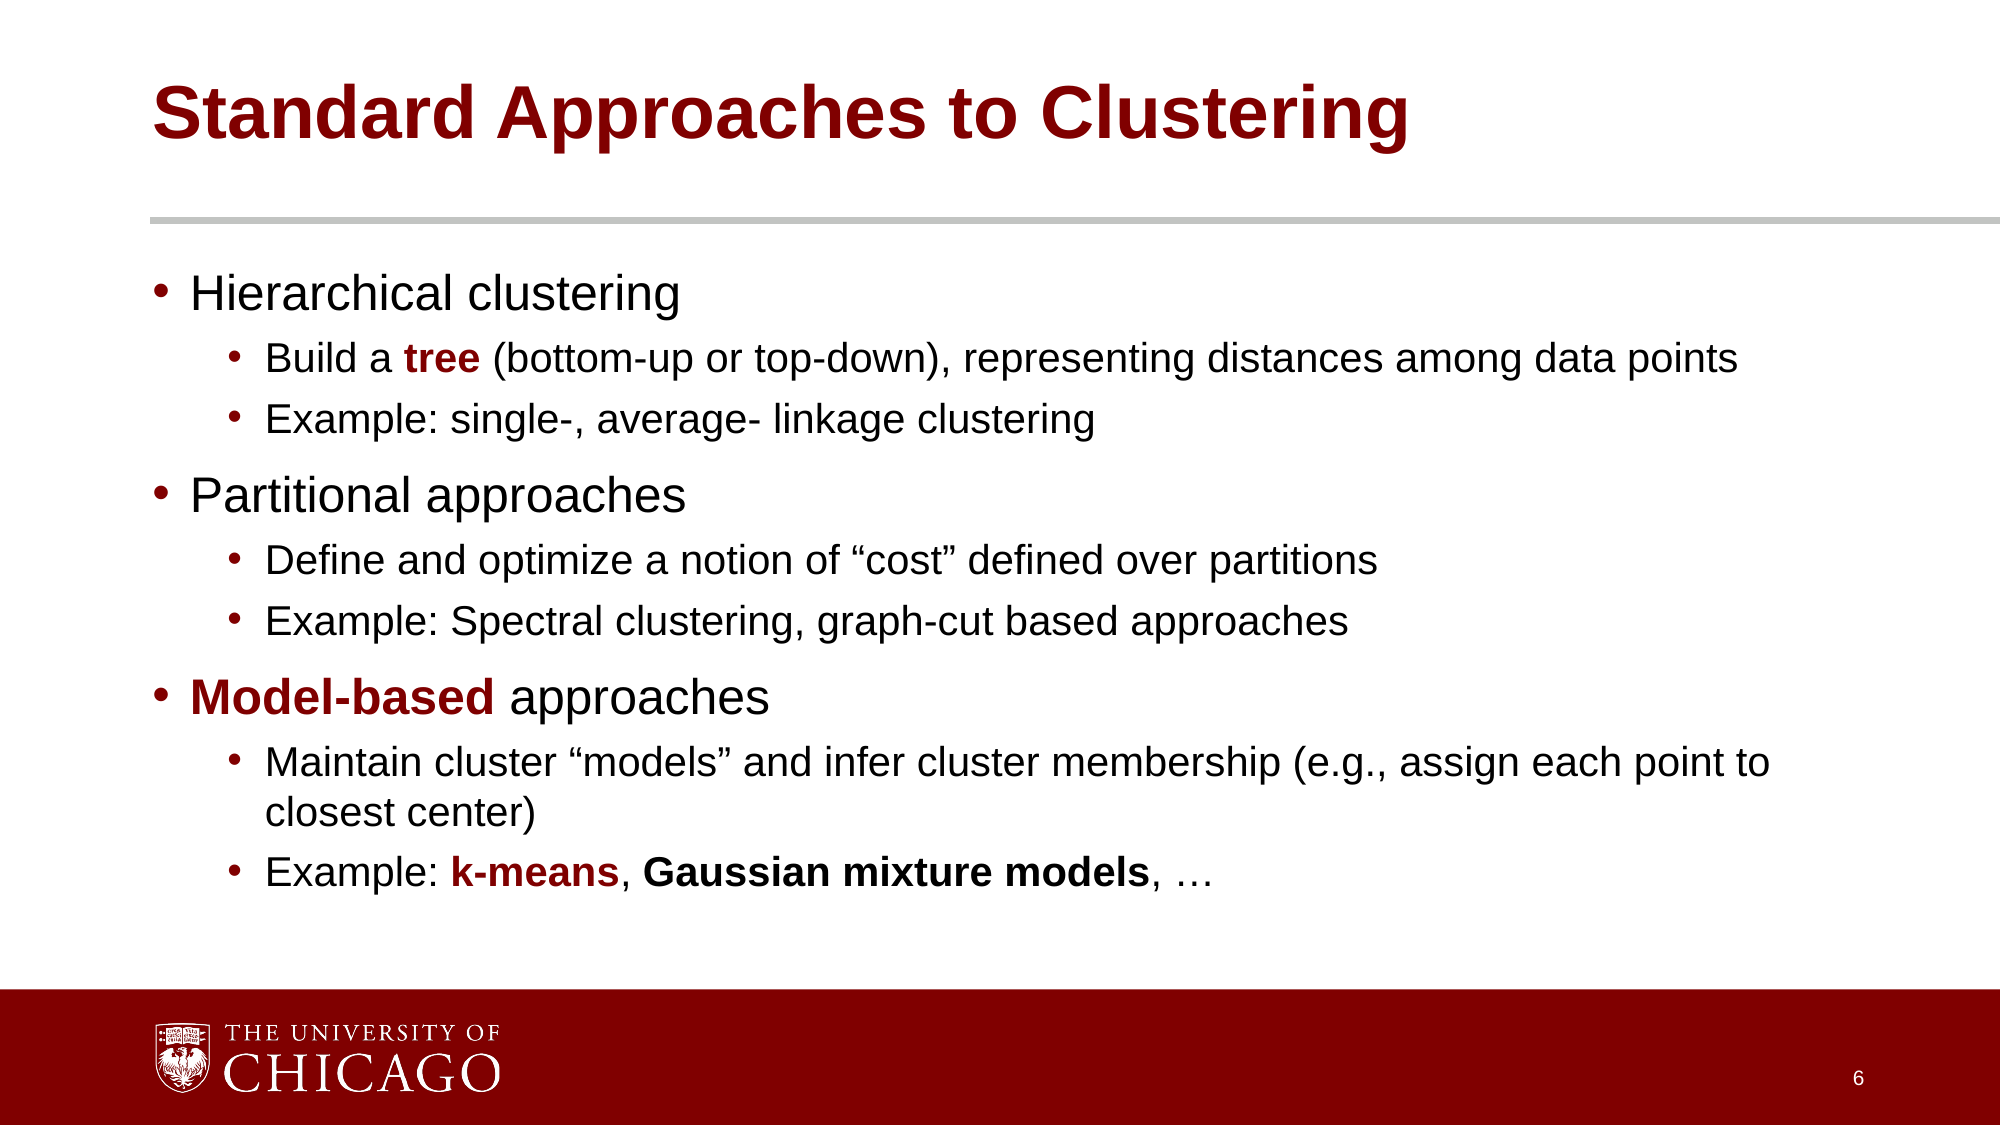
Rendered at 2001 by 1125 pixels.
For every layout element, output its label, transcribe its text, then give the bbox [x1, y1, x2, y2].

title Standard Approaches to Clustering [137, 0, 1863, 218]
list Hierarchical clustering Build a tree (bottom-up or top-down), representing distances among data points Example: single-, average- linkage clustering Partitional approaches Define and optimize a notion of “cost” defined over partitions Example: Spectral clustering, graph-cut based approaches Model-based approaches Maintain cluster “models” and infer cluster membership (e.g., assign each point to closest center) Example: k-means, Gaussian mixture models, … [137, 253, 1863, 936]
slide_number 6 [1412, 1046, 1880, 1107]
